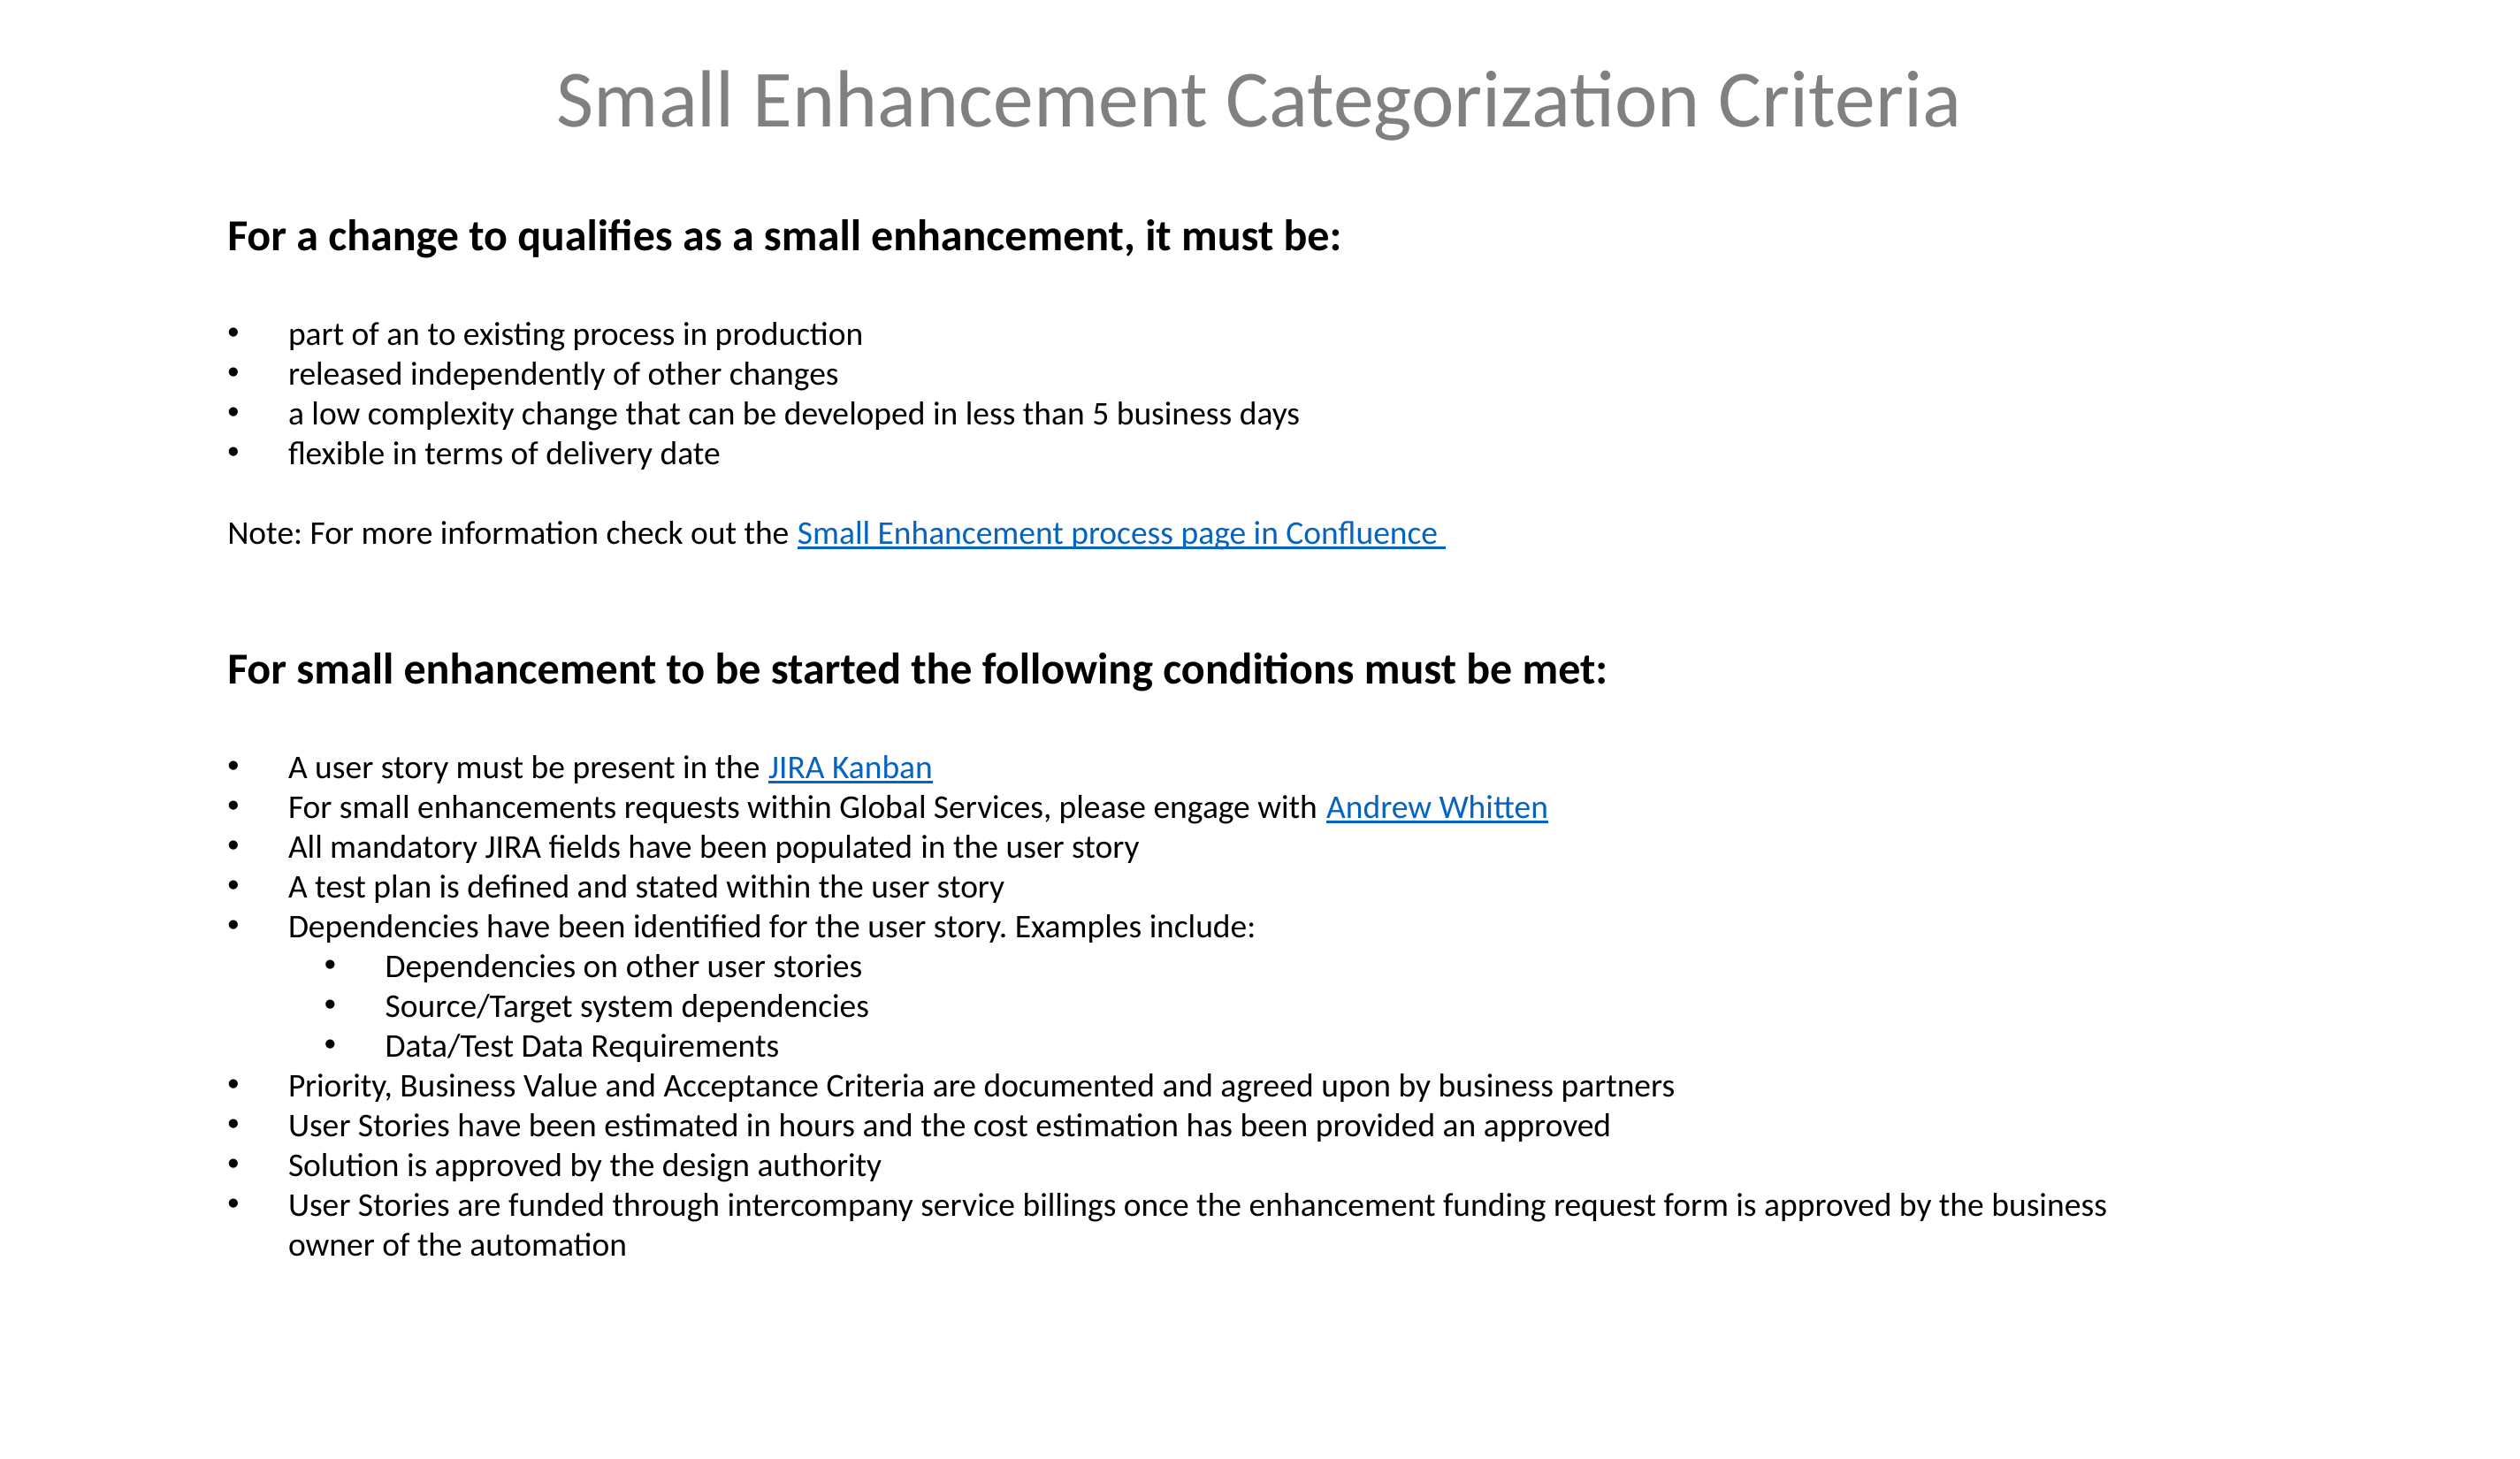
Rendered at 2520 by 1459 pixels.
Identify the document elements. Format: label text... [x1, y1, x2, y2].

title Small Enhancement Categorization Criteria [93, 43, 2427, 157]
text_box For a change to qualifies as a small enhancement, it must be: part of an to existing process in production released independently of other changes a low complexity change that can be developed in less than 5 business days flexible in terms of delivery date Note: For more information check out the Small Enhancement process page in Confluence [214, 200, 2222, 558]
text_box For small enhancement to be started the following conditions must be met: A user story must be present in the JIRA Kanban For small enhancements requests within Global Services, please engage with Andrew Whitten All mandatory JIRA fields have been populated​ in the user story A test plan is defined and stated within the user story Dependencies have been identified for the user story. Examples include:​ Dependencies on other user stories​ Source/Target system dependencies​ Data/Test Data Requirements​ Priority, Business Value and Acceptance Criteria are documented and agreed upon by business partners​ User Stories have been estimated in hours and the cost estimation has been provided an approved Solution is approved by the design authority User Stories are funded through intercompany service billings once the enhancement funding request form is approved by the business owner of the automation [214, 632, 2187, 1323]
